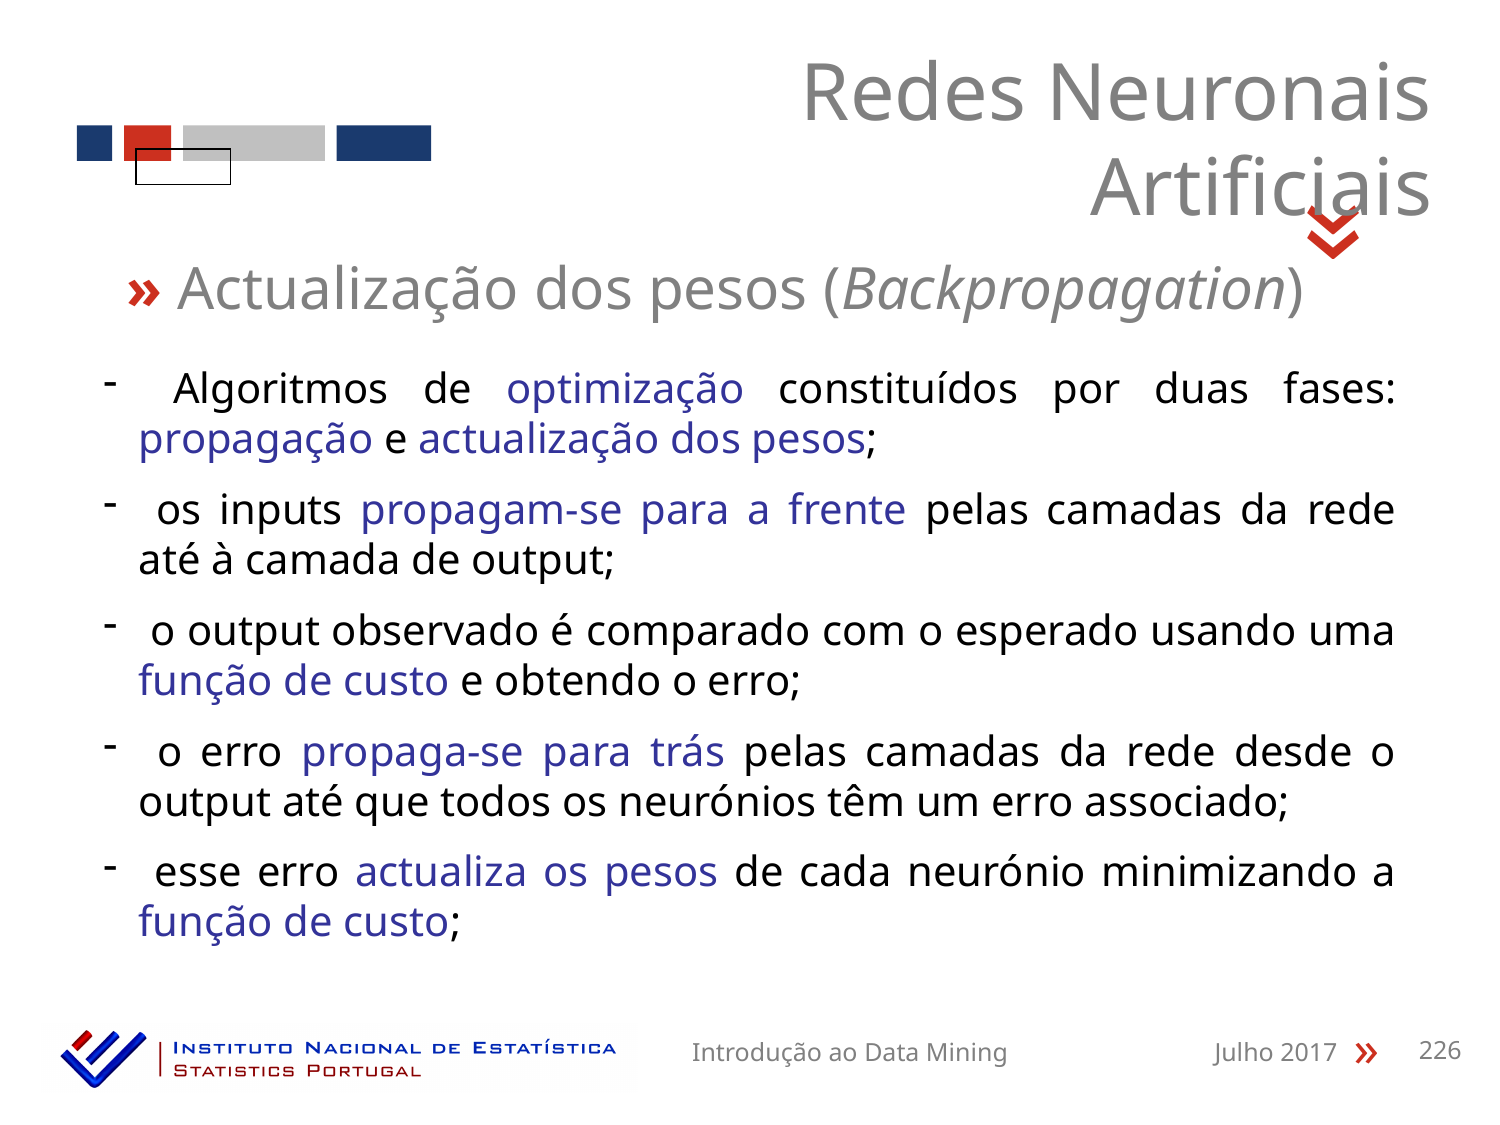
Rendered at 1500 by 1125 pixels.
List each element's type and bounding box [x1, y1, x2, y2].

text_box [111, 66, 1447, 329]
slide_number [1081, 1009, 1353, 1093]
slide_number [1358, 1009, 1477, 1093]
text_box [1316, 1023, 1394, 1099]
text_box [88, 354, 1412, 953]
footer [620, 1009, 1081, 1093]
picture [41, 1023, 620, 1093]
